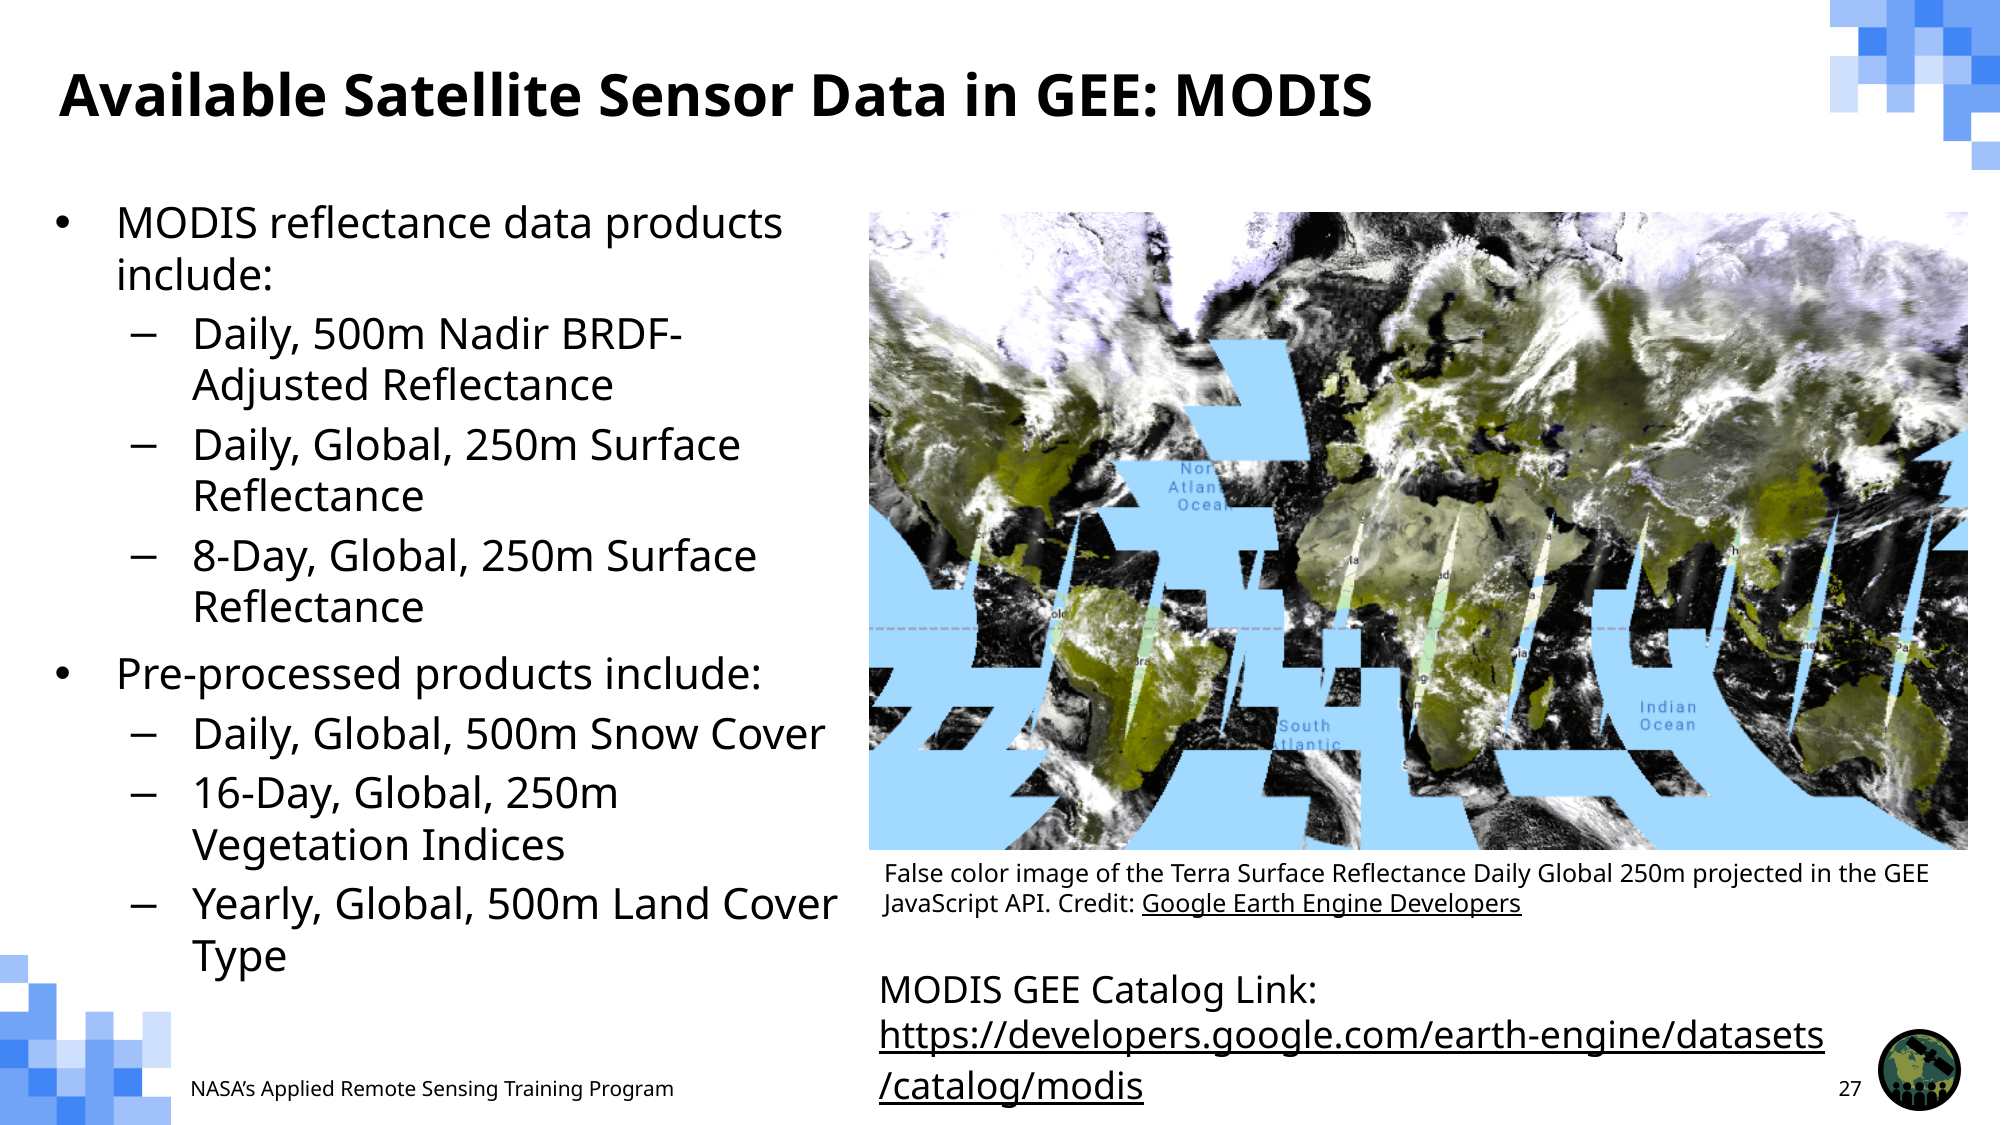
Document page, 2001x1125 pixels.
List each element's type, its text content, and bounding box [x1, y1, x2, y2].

picture [1830, 0, 2000, 170]
title Available Satellite Sensor Data in GEE: MODIS [39, 45, 1961, 140]
picture [868, 212, 1969, 851]
list MODIS reflectance data products include: Daily, 500m Nadir BRDF-Adjusted Reflectance Daily, Global, 250m Surface Reflectance 8-Day, Global, 250m Surface Reflectance Pre-processed products include: Daily, Global, 500m Snow Cover 16-Day, Global, 250m Vegetation Indices Yearly, Global, 500m Land Cover Type [39, 185, 864, 1030]
text_box False color image of the Terra Surface Reflectance Daily Global 250m projected in the GEE JavaScript API. Credit: Google Earth Engine Developers [869, 858, 1968, 929]
picture [0, 955, 171, 1125]
text_box MODIS GEE Catalog Link: https://developers.google.com/earth-engine/datasets /catalog/modis [863, 958, 2000, 1121]
